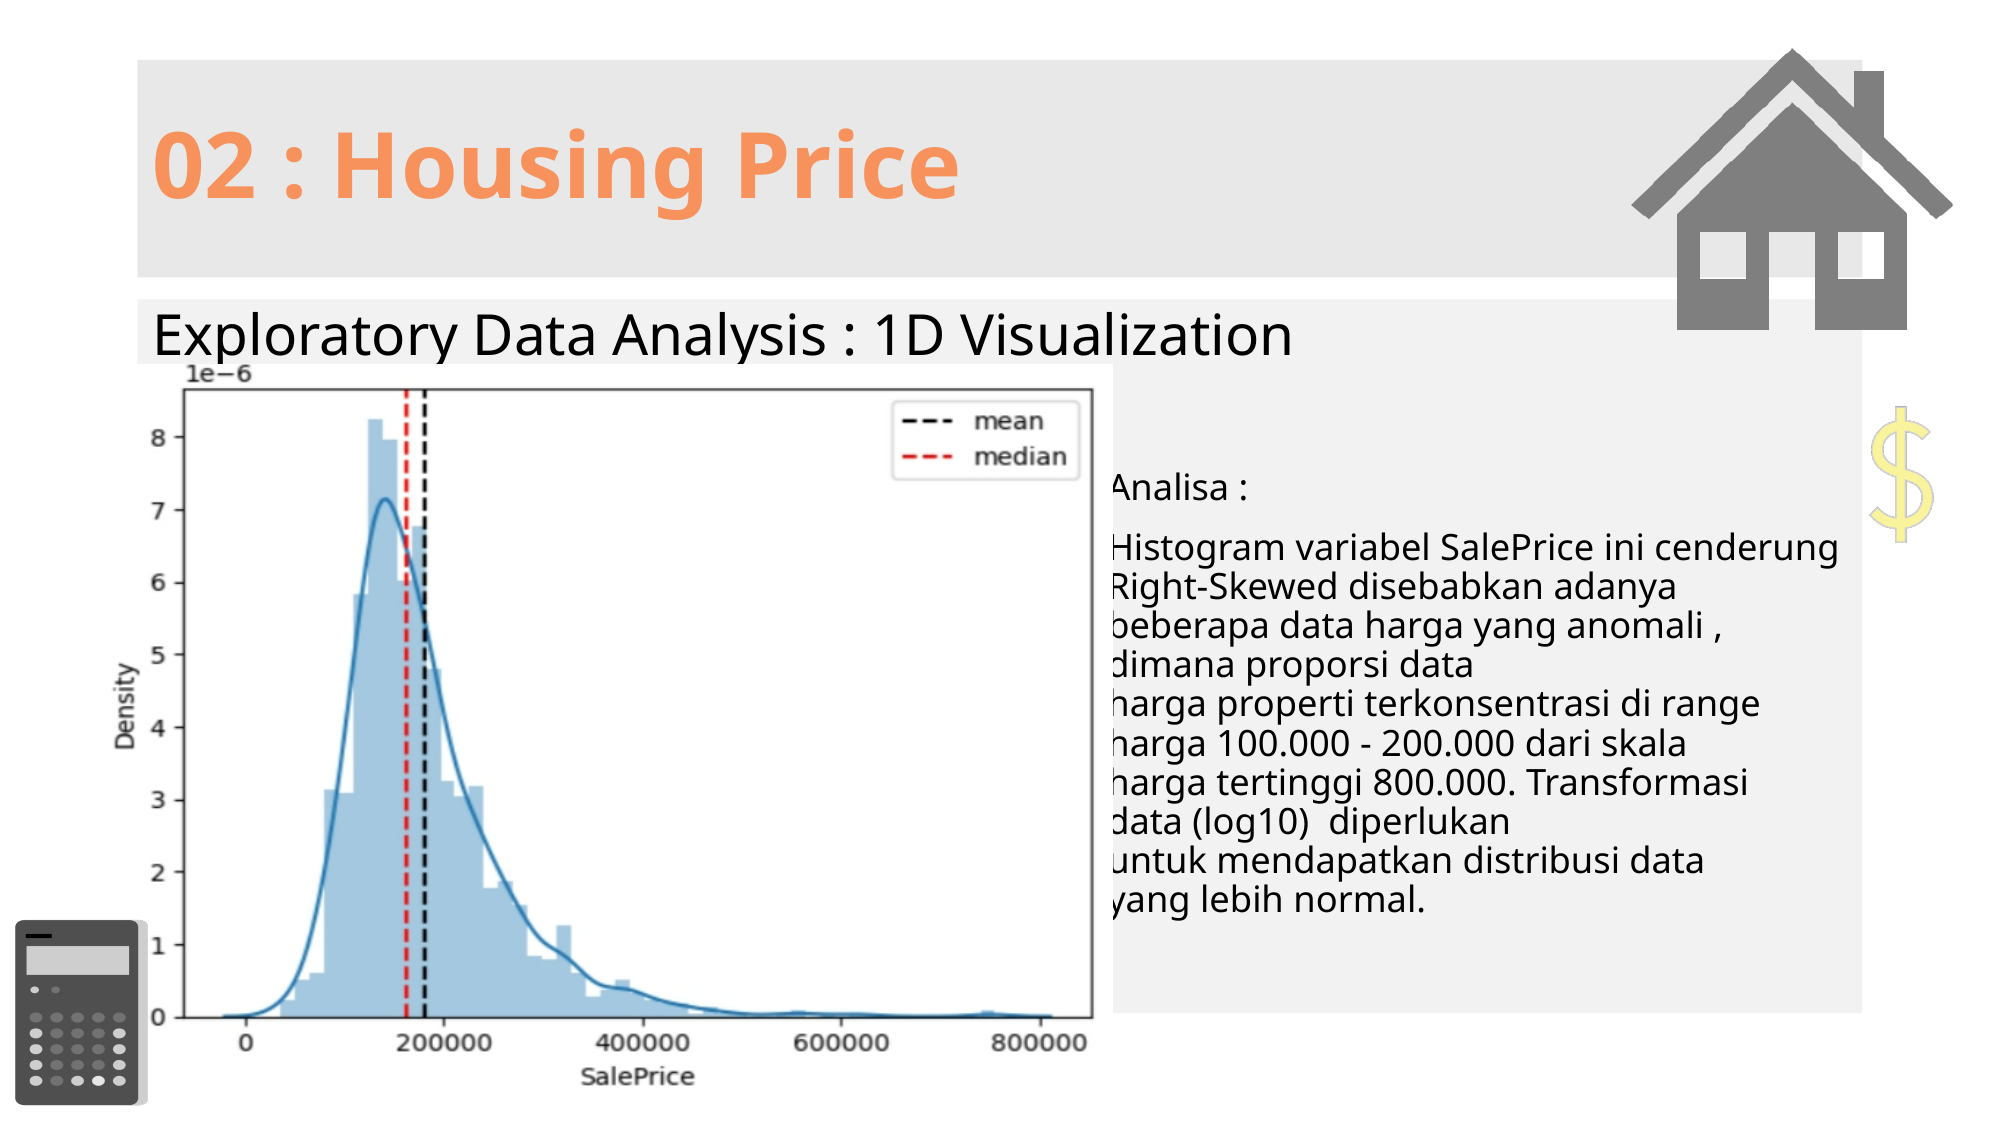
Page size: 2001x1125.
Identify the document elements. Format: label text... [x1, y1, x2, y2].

picture [0, 364, 1113, 1125]
picture [1825, 398, 1977, 550]
title 02 : Housing Price [137, 59, 1608, 278]
picture [1608, 0, 1977, 377]
list Exploratory Data Analysis : 1D Visualization Analisa : Histogram variabel SalePrice ini cenderungRight-Skewed disebabkan adanya beberapa data harga yang anomali , dimana proporsi data harga properti terkonsentrasi di range harga 100.000 - 200.000 dari skala harga tertinggi 800.000. Transformasi data (log10) diperlukan untuk mendapatkan distribusi data yang lebih normal. [137, 299, 1863, 1014]
